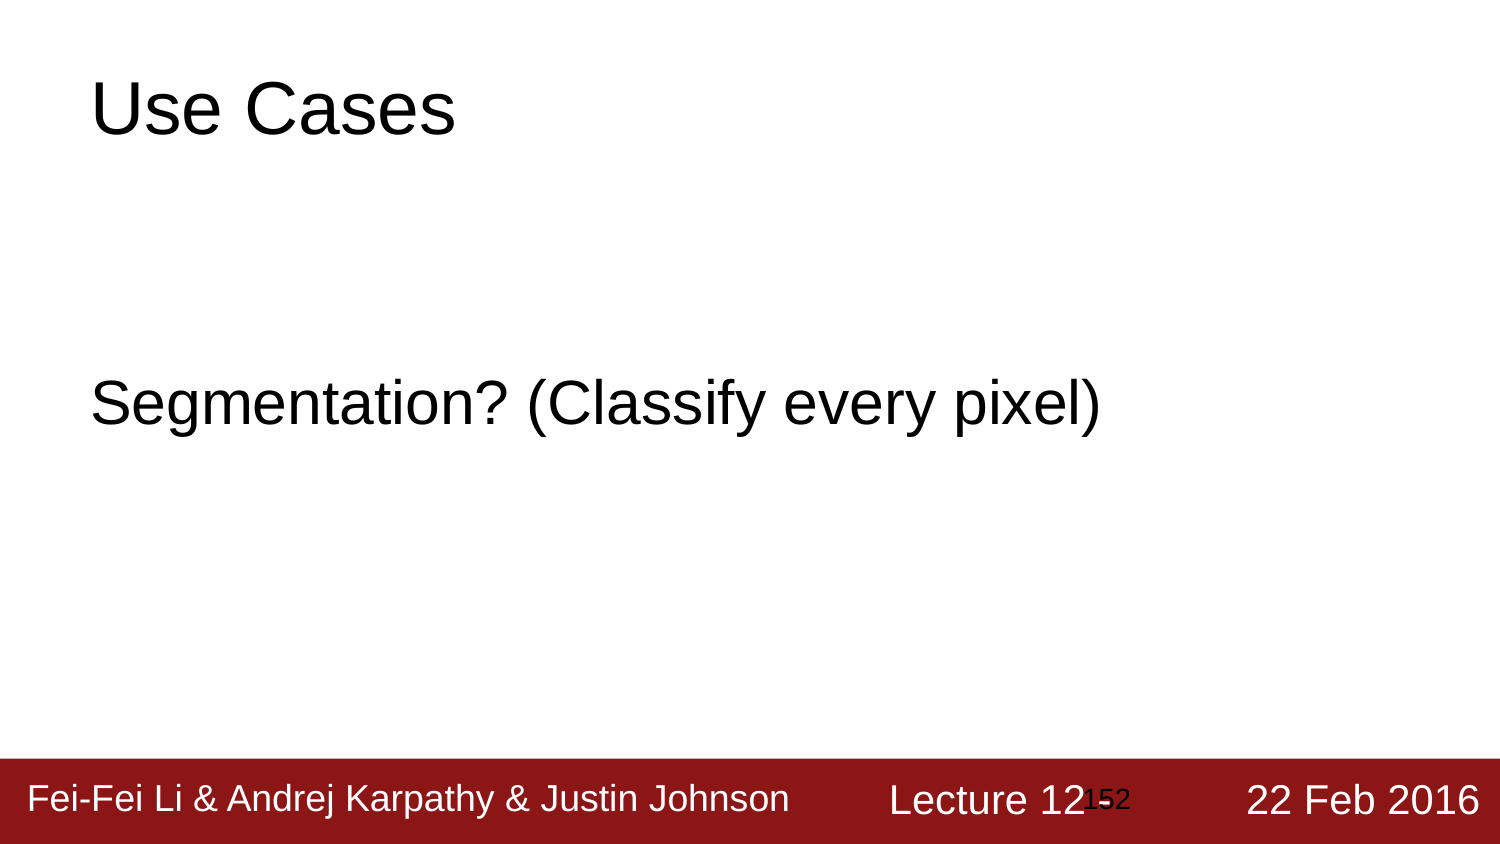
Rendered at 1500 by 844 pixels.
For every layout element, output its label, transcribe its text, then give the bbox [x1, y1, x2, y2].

slide_number ‹#› [1067, 765, 1206, 830]
list Segmentation? (Classify every pixel) [75, 196, 1425, 750]
title Use Cases [75, 33, 1425, 175]
